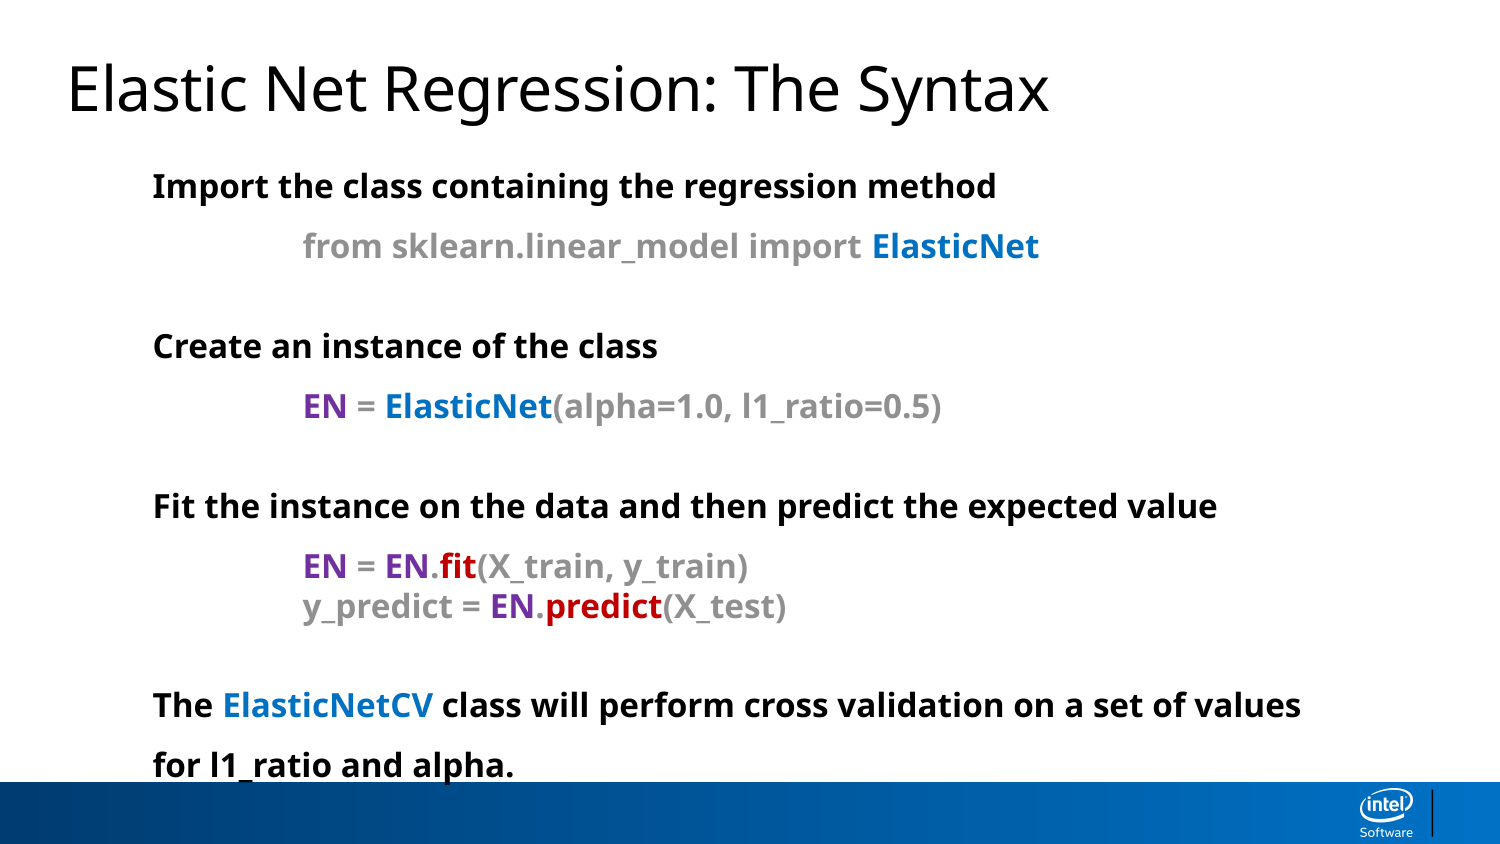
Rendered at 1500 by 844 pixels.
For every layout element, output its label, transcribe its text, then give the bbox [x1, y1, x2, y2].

picture [1363, 788, 1413, 837]
text_box Elastic Net Regression: The Syntax [65, 48, 1450, 125]
text_box Import the class containing the regression method from sklearn.linear_model import ElasticNet Create an instance of the class EN = ElasticNet(alpha=1.0, l1_ratio=0.5) Fit the instance on the data and then predict the expected value EN = EN.fit(X_train, y_train) y_predict = EN.predict(X_test) The ElasticNetCV class will perform cross validation on a set of values for l1_ratio and alpha. [137, 138, 1363, 844]
